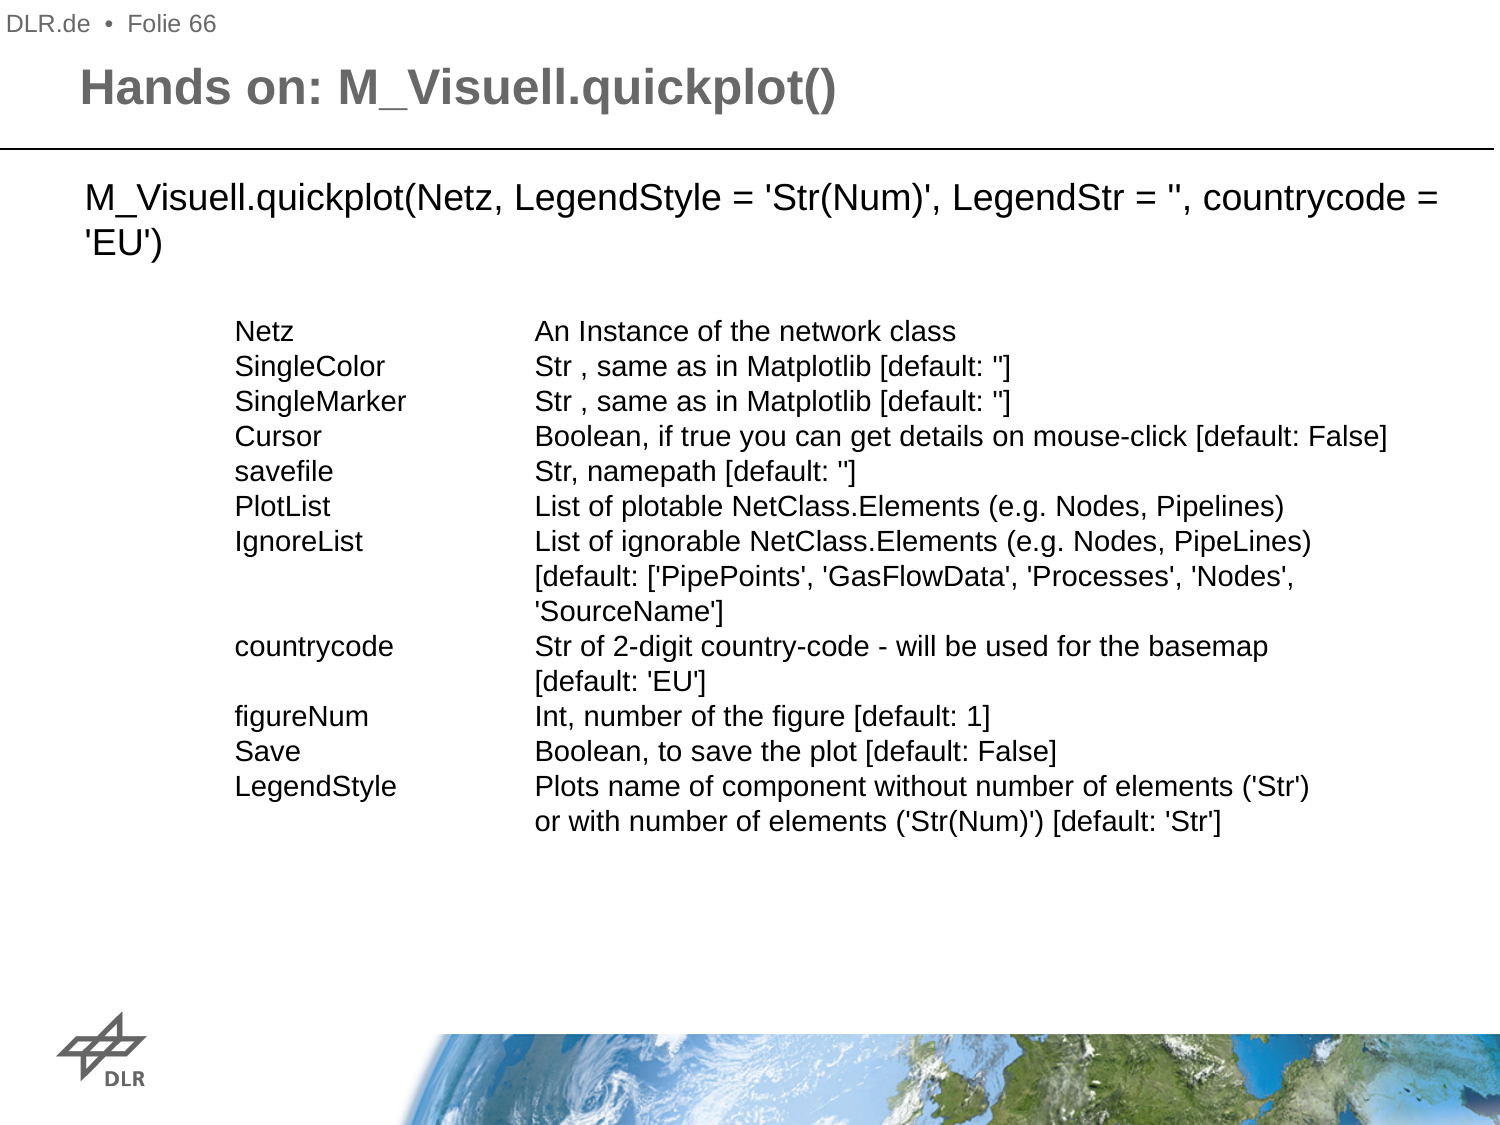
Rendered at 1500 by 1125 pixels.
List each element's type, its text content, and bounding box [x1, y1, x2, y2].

text_box M_Visuell.quickplot(Netz, LegendStyle = 'Str(Num)', LegendStr = '', countrycode = 'EU') Netz An Instance of the network class SingleColor Str , same as in Matplotlib [default: ''] SingleMarker Str , same as in Matplotlib [default: ''] Cursor Boolean, if true you can get details on mouse-click [default: False] savefile Str, namepath [default: ''] PlotList List of plotable NetClass.Elements (e.g. Nodes, Pipelines) IgnoreList List of ignorable NetClass.Elements (e.g. Nodes, PipeLines) [default: ['PipePoints', 'GasFlowData', 'Processes', 'Nodes', 'SourceName'] countrycode Str of 2-digit country-code - will be used for the basemap [default: 'EU'] figureNum Int, number of the figure [default: 1] Save Boolean, to save the plot [default: False] LegendStyle Plots name of component without number of elements ('Str') or with number of elements ('Str(Num)') [default: 'Str'] [84, 172, 1459, 883]
text_box Hands on: M_Visuell.quickplot() [79, 54, 1421, 138]
slide_number DLR.de • Folie 66 [5, 7, 263, 30]
picture [0, 1007, 1500, 1125]
